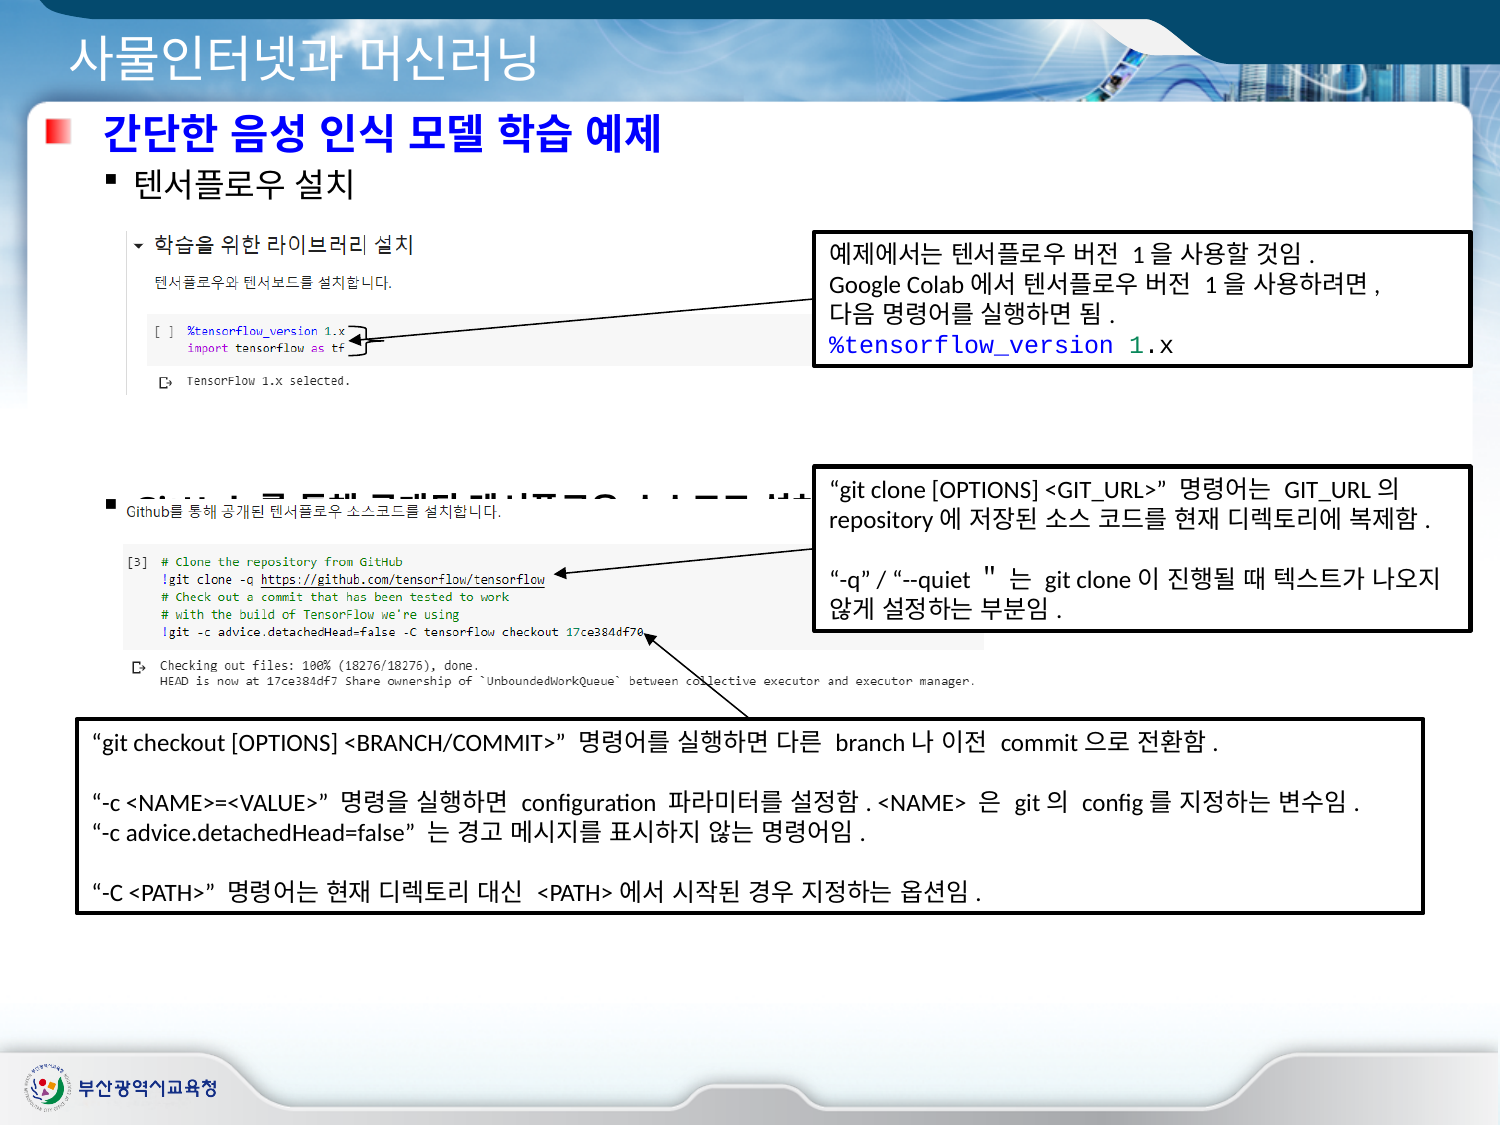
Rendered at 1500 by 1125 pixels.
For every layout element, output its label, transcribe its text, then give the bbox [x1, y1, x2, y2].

list 간단한 음성 인식 모델 학습 예제 텐서플로우 설치 GitHub를 통해 공개된 텐서플로우 소스코드 설치 [29, 99, 1424, 980]
title 사물인터넷과 머신러닝 [53, 24, 1081, 90]
text_box “git clone [OPTIONS] <GIT_URL>” 명령어는 GIT_URL의 repository에 저장된 소스 코드를 현재 디렉토리에 복제함. “-q” / “--quiet＂ 는 git clone이 진행될 때 텍스트가 나오지 않게 설정하는 부분임. [812, 464, 1473, 633]
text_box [383, 299, 815, 342]
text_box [553, 549, 815, 575]
picture [0, 0, 1500, 1125]
text_box “git checkout [OPTIONS] <BRANCH/COMMIT>” 명령어를 실행하면 다른 branch나 이전 commit으로 전환함. “-c <NAME>=<VALUE>” 명령을 실행하면 configuration 파라미터를 설정함. <NAME> 은 git의 config를 지정하는 변수임. “-c advice.detachedHead=false” 는 경고 메시지를 표시하지 않는 명령어임. “-C <PATH>” 명령어는 현재 디렉토리 대신 <PATH>에서 시작된 경우 지정하는 옵션임. [75, 717, 1425, 915]
text_box 예제에서는 텐서플로우 버전 1을 사용할 것임. Google Colab에서 텐서플로우 버전 1을 사용하려면, 다음 명령어를 실행하면 됨. %tensorflow_version 1.x [813, 230, 1473, 368]
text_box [643, 632, 751, 720]
